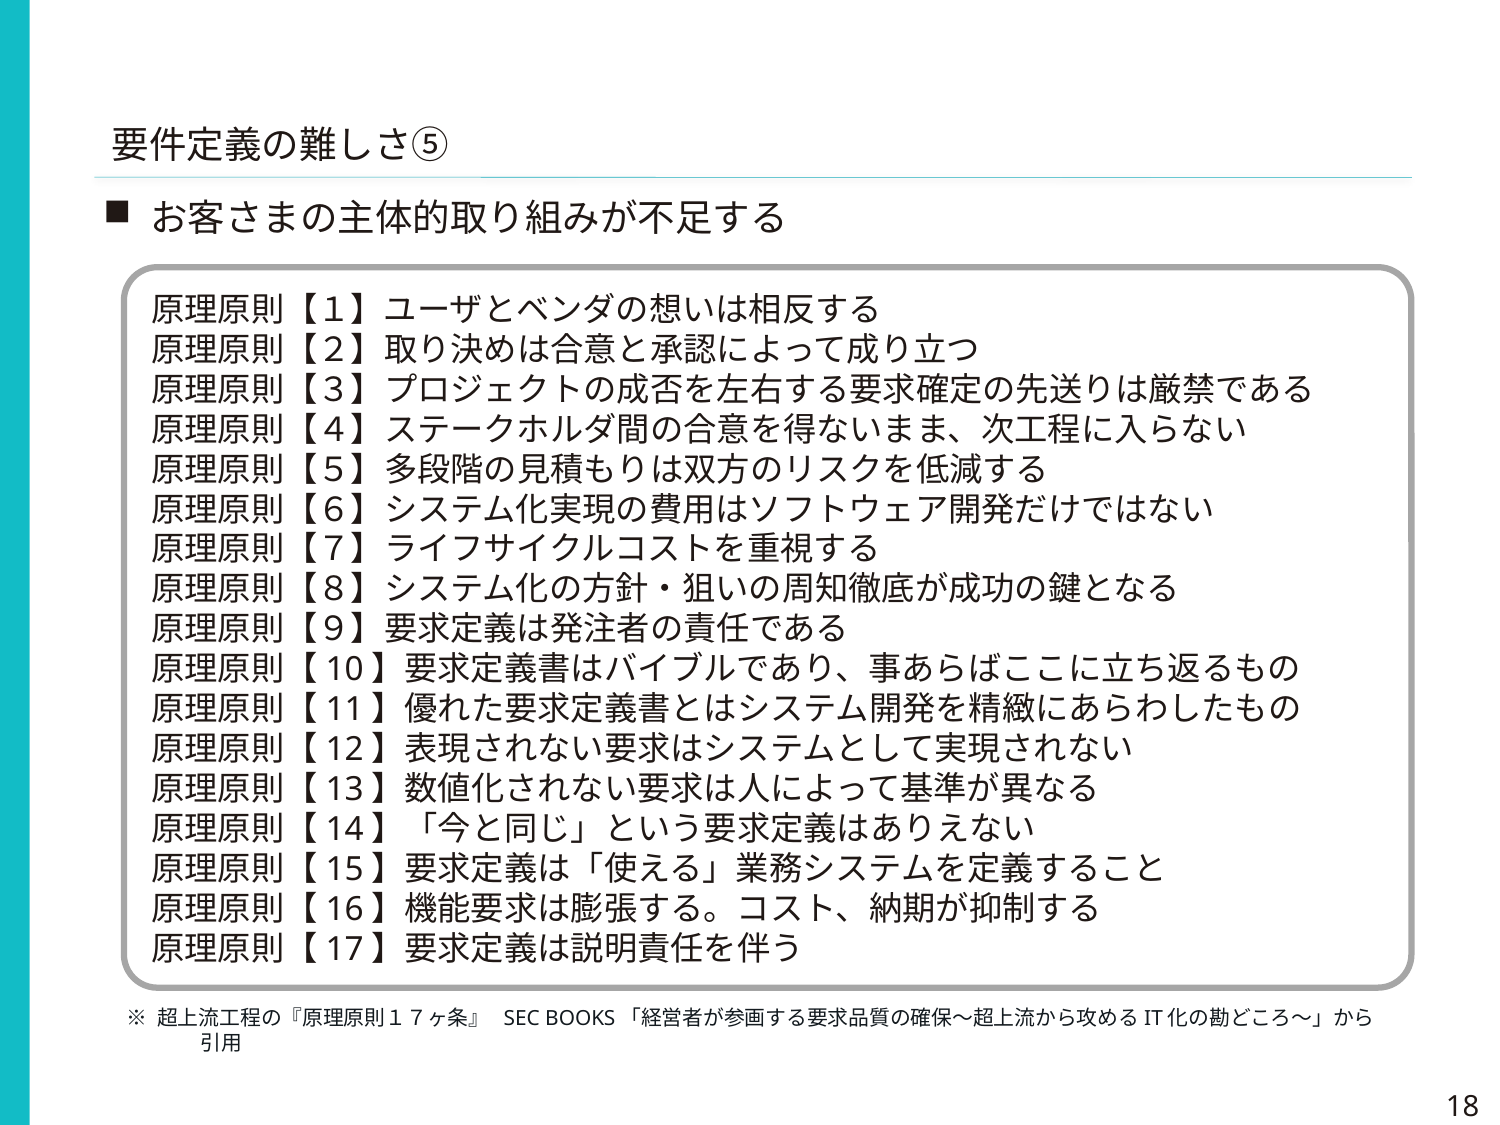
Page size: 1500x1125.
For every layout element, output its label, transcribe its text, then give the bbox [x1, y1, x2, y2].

text_box 原理原則【１】ユーザとベンダの想いは相反する 原理原則【２】取り決めは合意と承認によって成り立つ 原理原則【３】プロジェクトの成否を左右する要求確定の先送りは厳禁である 原理原則【４】ステークホルダ間の合意を得ないまま、次工程に入らない 原理原則【５】多段階の見積もりは双方のリスクを低減する 原理原則【６】システム化実現の費用はソフトウェア開発だけではない 原理原則【７】ライフサイクルコストを重視する 原理原則【８】システム化の方針・狙いの周知徹底が成功の鍵となる 原理原則【９】要求定義は発注者の責任である 原理原則【10】要求定義書はバイブルであり、事あらばここに立ち返るもの 原理原則【11】優れた要求定義書とはシステム開発を精緻にあらわしたもの 原理原則【12】表現されない要求はシステムとして実現されない 原理原則【13】数値化されない要求は人によって基準が異なる 原理原則【14】「今と同じ」という要求定義はありえない 原理原則【15】要求定義は「使える」業務システムを定義すること 原理原則【16】機能要求は膨張する。コスト、納期が抑制する 原理原則【17】要求定義は説明責任を伴う [123, 292, 1412, 988]
text_box ※ 超上流工程の『原理原則１７ヶ条』 SEC BOOKS「経営者が参画する要求品質の確保～超上流から攻めるIT化の勘どころ～」から引用 [112, 996, 1400, 1062]
text_box お客さまの主体的取り組みが不足する [88, 186, 1436, 292]
picture [0, 0, 49, 1125]
slide_number 18 [1285, 1079, 1495, 1125]
list 要件定義の難しさ⑤ [97, 113, 1054, 173]
